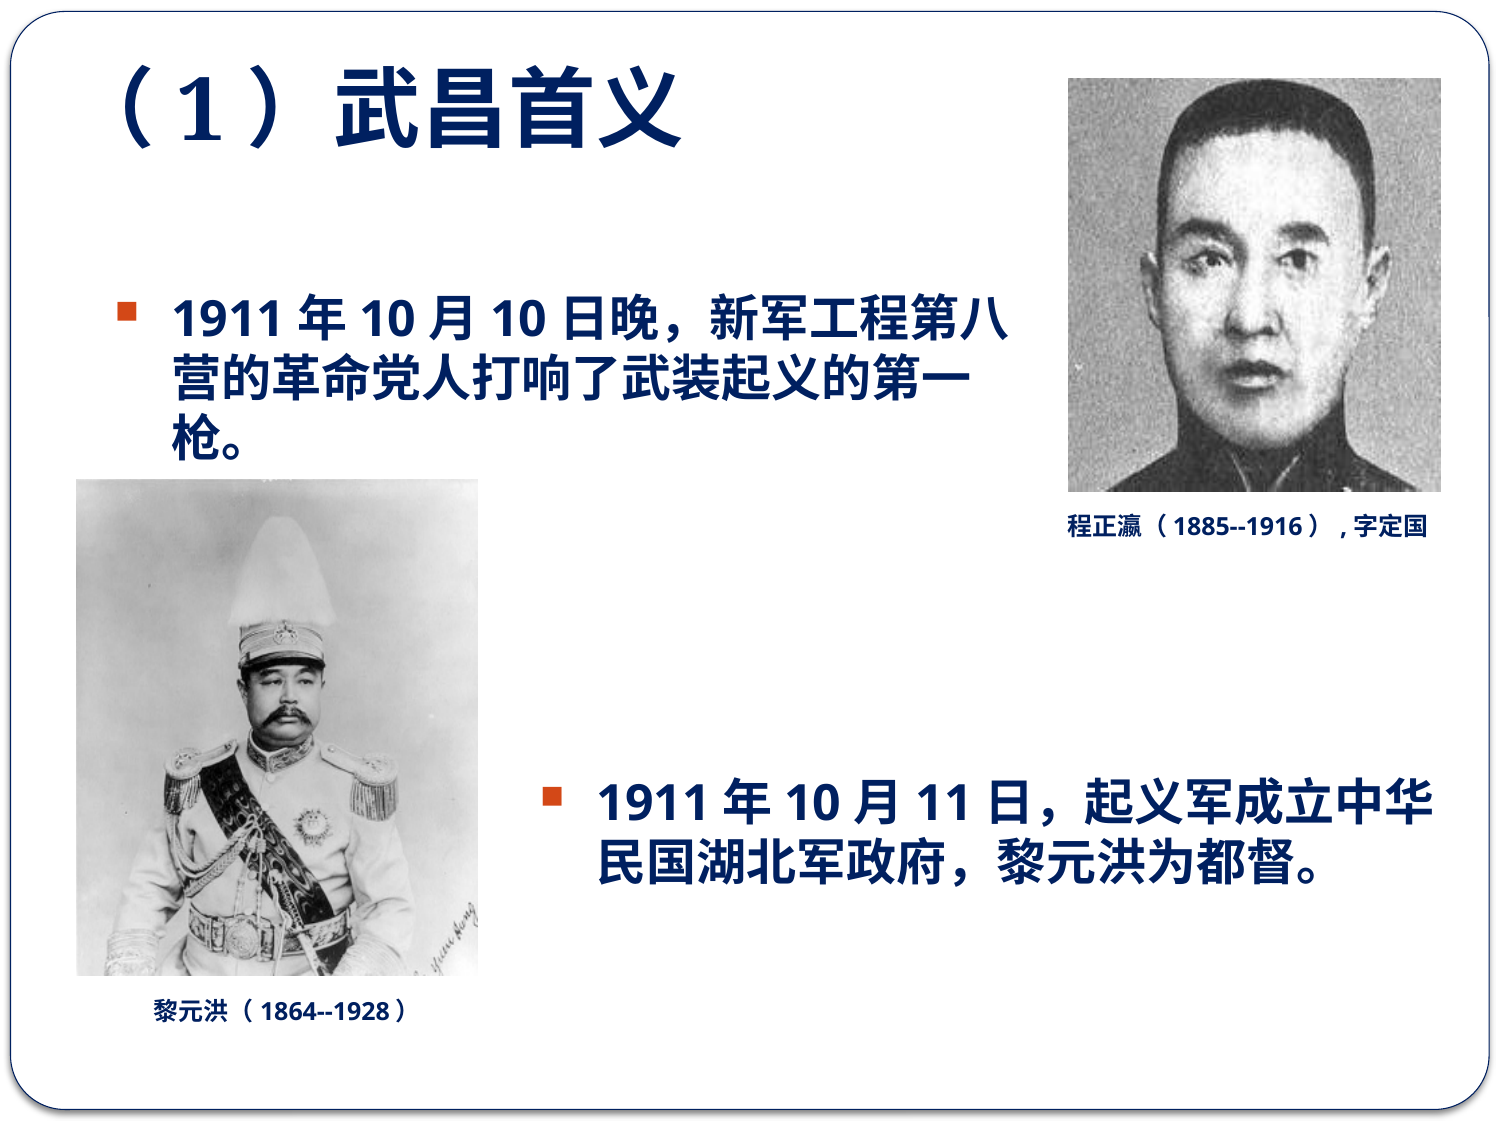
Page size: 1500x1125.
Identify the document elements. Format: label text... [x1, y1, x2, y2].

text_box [1068, 77, 1441, 550]
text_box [76, 479, 478, 1034]
text_box 1911年10月11日，起义军成立中华民国湖北军政府，黎元洪为都督。 [525, 763, 1459, 905]
text_box 1911年10月10日晚，新军工程第八营的革命党人打响了武装起义的第一枪。 [100, 278, 1034, 457]
text_box （1）武昌首义 [53, 45, 1425, 233]
